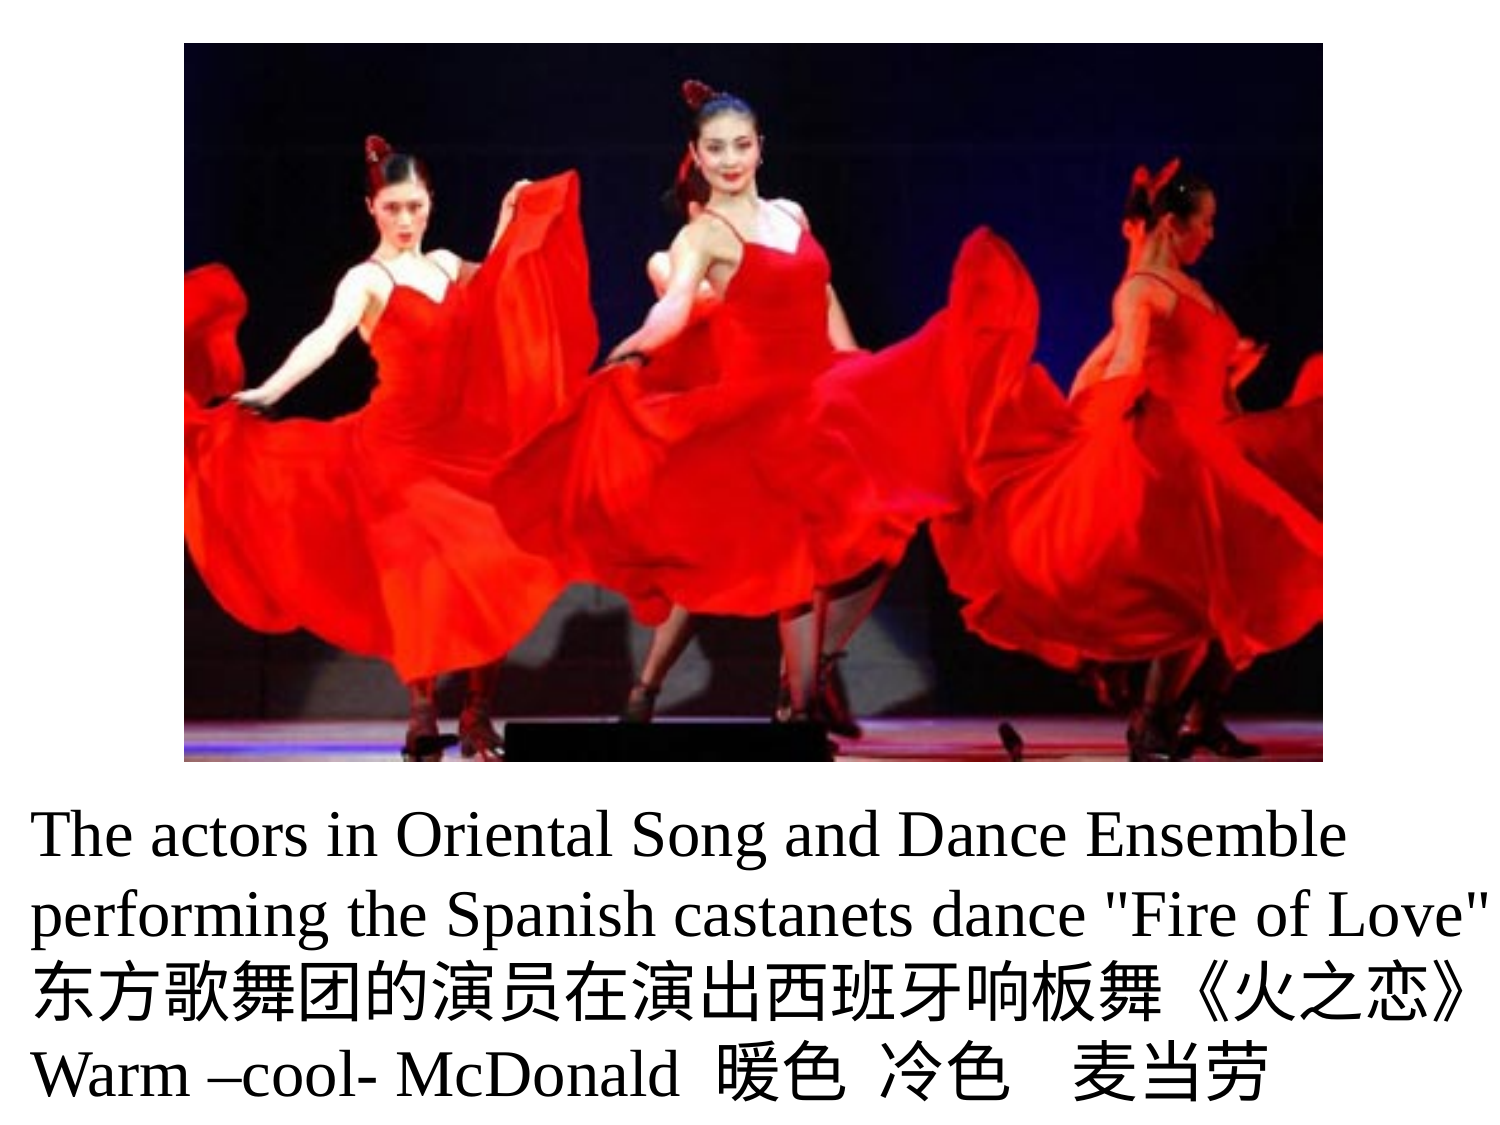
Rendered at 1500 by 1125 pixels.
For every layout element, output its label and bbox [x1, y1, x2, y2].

text_box [14, 781, 1500, 956]
picture [184, 43, 1323, 762]
